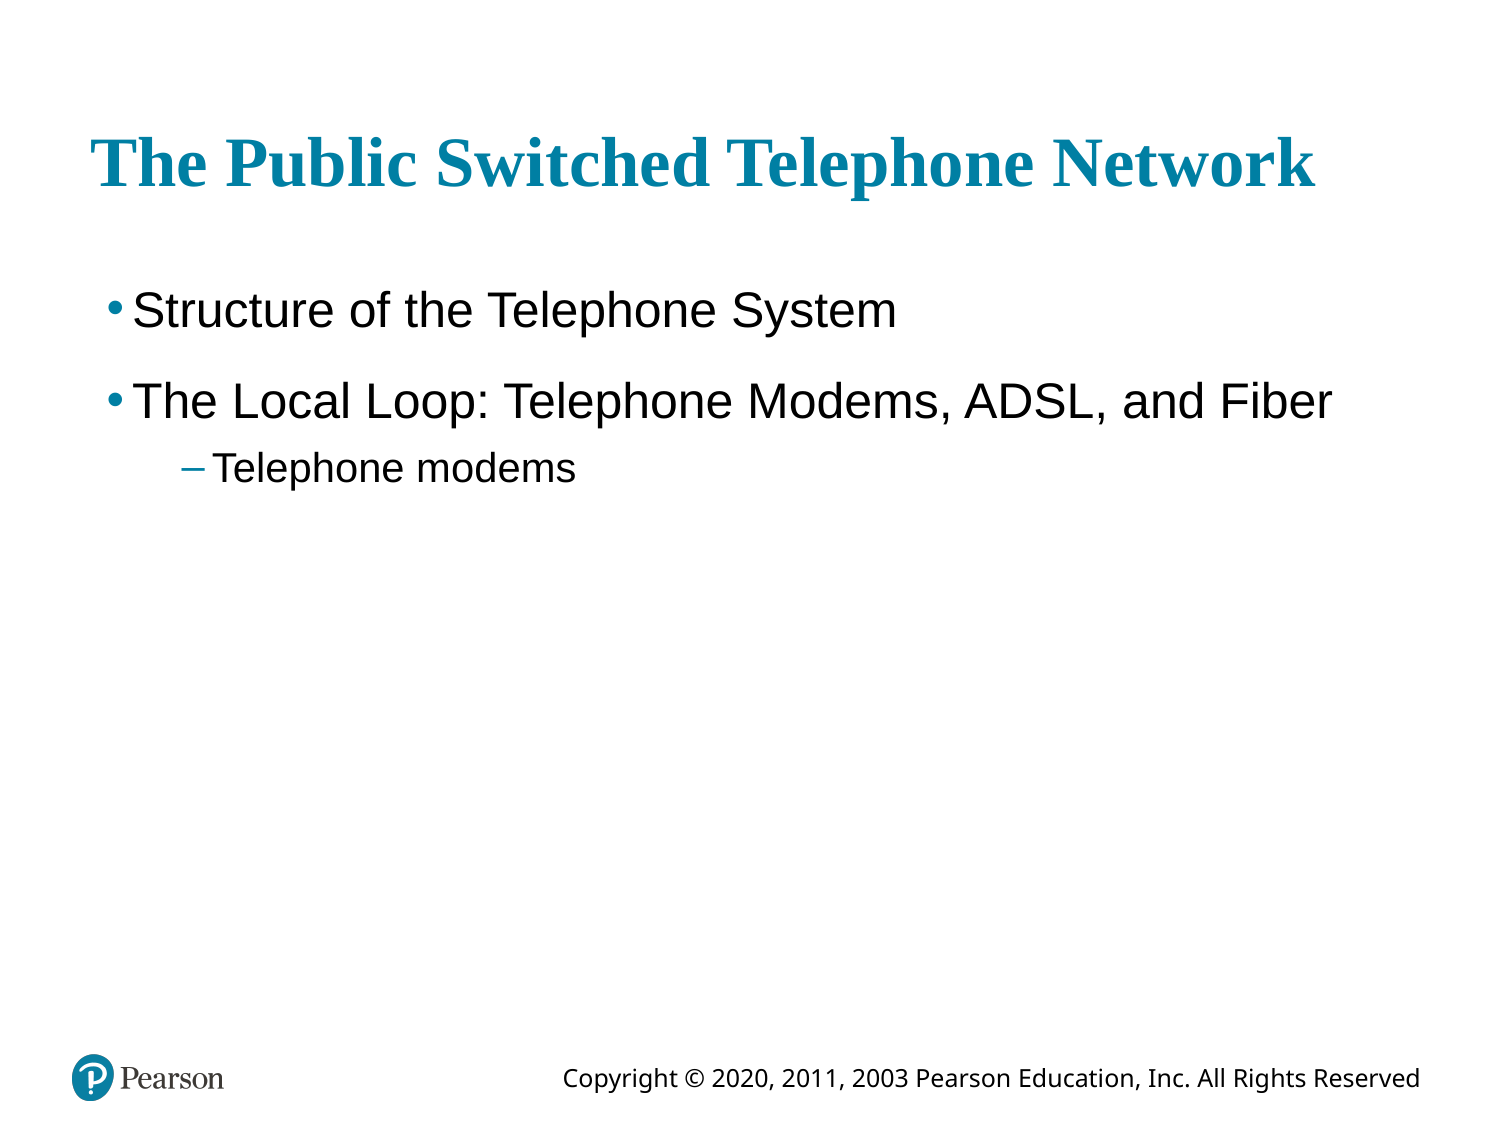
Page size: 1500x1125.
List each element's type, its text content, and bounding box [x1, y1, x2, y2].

picture [80, 1063, 106, 1088]
picture [98, 1054, 224, 1101]
list Structure of the Telephone System The Local Loop: Telephone Modems, ADSL, and Fiber Telephone modems [75, 262, 1425, 1005]
picture [72, 1087, 83, 1101]
title The Public Switched Telephone Network [75, 35, 1425, 216]
picture [72, 1054, 88, 1070]
